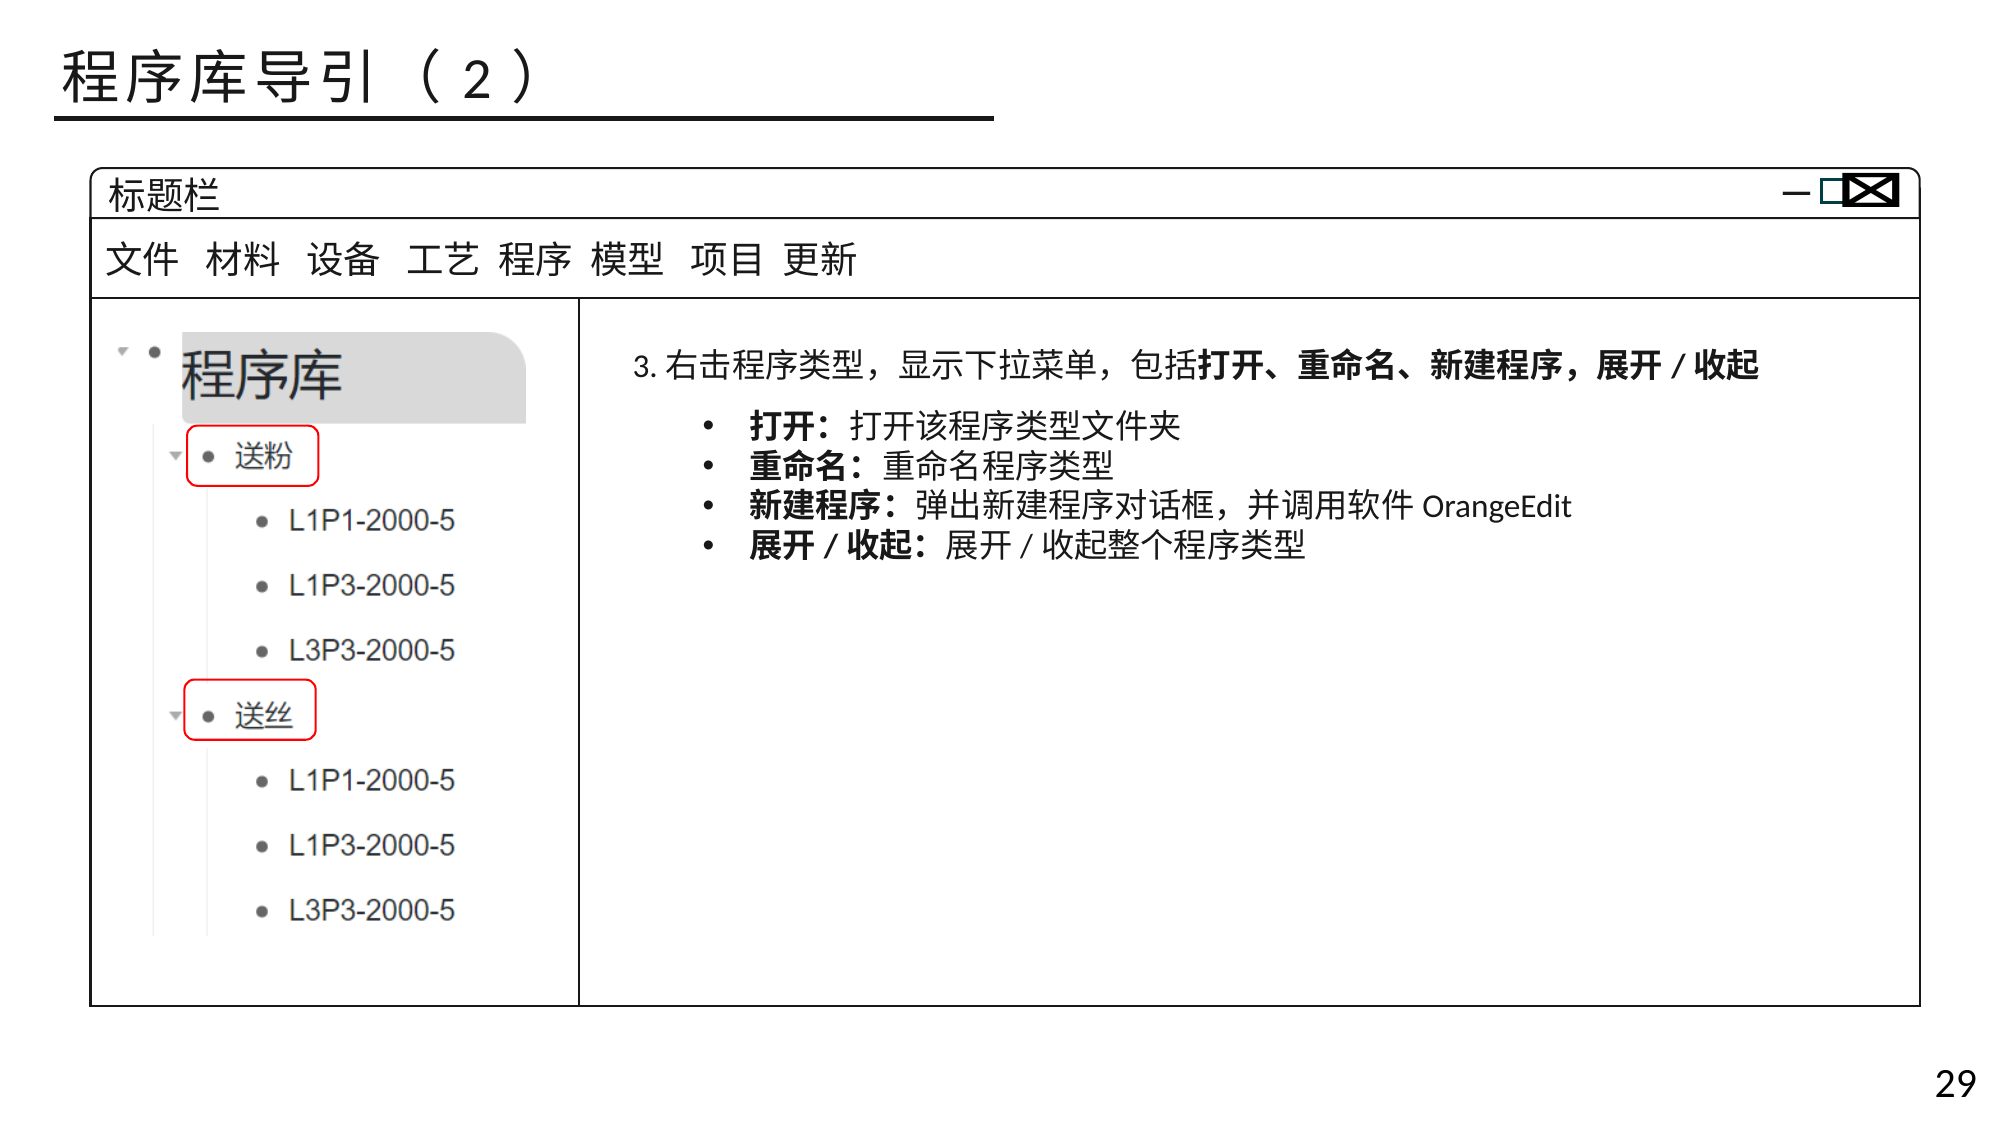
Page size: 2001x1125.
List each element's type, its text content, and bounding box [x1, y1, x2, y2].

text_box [1764, 159, 1910, 221]
text_box [580, 299, 1921, 1007]
text_box 29 [1919, 1047, 1993, 1113]
picture [112, 332, 526, 937]
text_box 文件 材料 设备 工艺 程序 模型 项目 更新 [89, 217, 1921, 299]
text_box 打开：打开该程序类型文件夹 重命名：重命名程序类型 新建程序：弹出新建程序对话框，并调用软件OrangeEdit 展开/收起：展开/收起整个程序类型 [687, 397, 1627, 572]
text_box [89, 297, 580, 1007]
text_box 标题栏 [1910, 167, 1921, 217]
text_box 3.右击程序类型，显示下拉菜单，包括打开、重命名、新建程序，展开/收起 [617, 336, 1910, 392]
text_box 程序库导引（2） [46, 32, 585, 118]
text_box 标题栏 [89, 167, 1764, 217]
